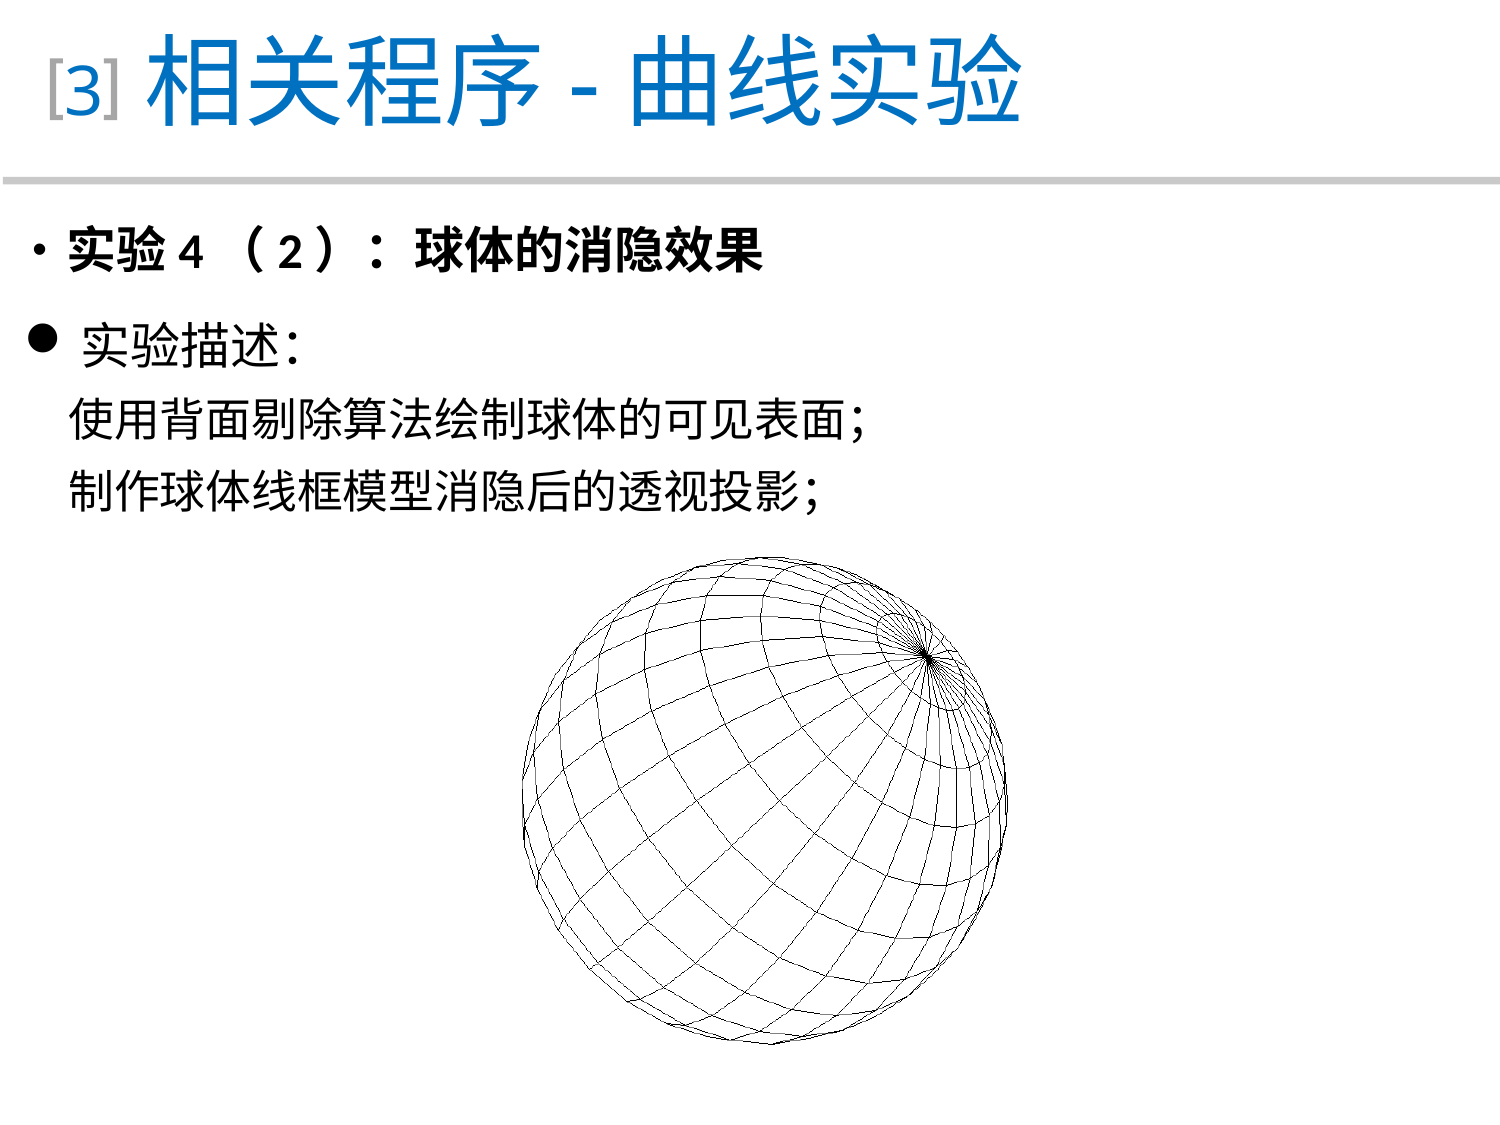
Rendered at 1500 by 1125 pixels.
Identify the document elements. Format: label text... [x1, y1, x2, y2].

picture [466, 514, 1059, 1078]
text_box 相关程序-曲线实验 [117, 11, 1052, 147]
text_box [103, 58, 117, 121]
text_box 实验描述： 使用背面剔除算法绘制球体的可见表面； 制作球体线框模型消隐后的透视投影； [9, 289, 1496, 597]
text_box 3 [49, 41, 117, 137]
list 实验4（2）：球体的消隐效果 [17, 196, 1475, 289]
text_box [49, 58, 63, 121]
text_box [1, 175, 1500, 186]
